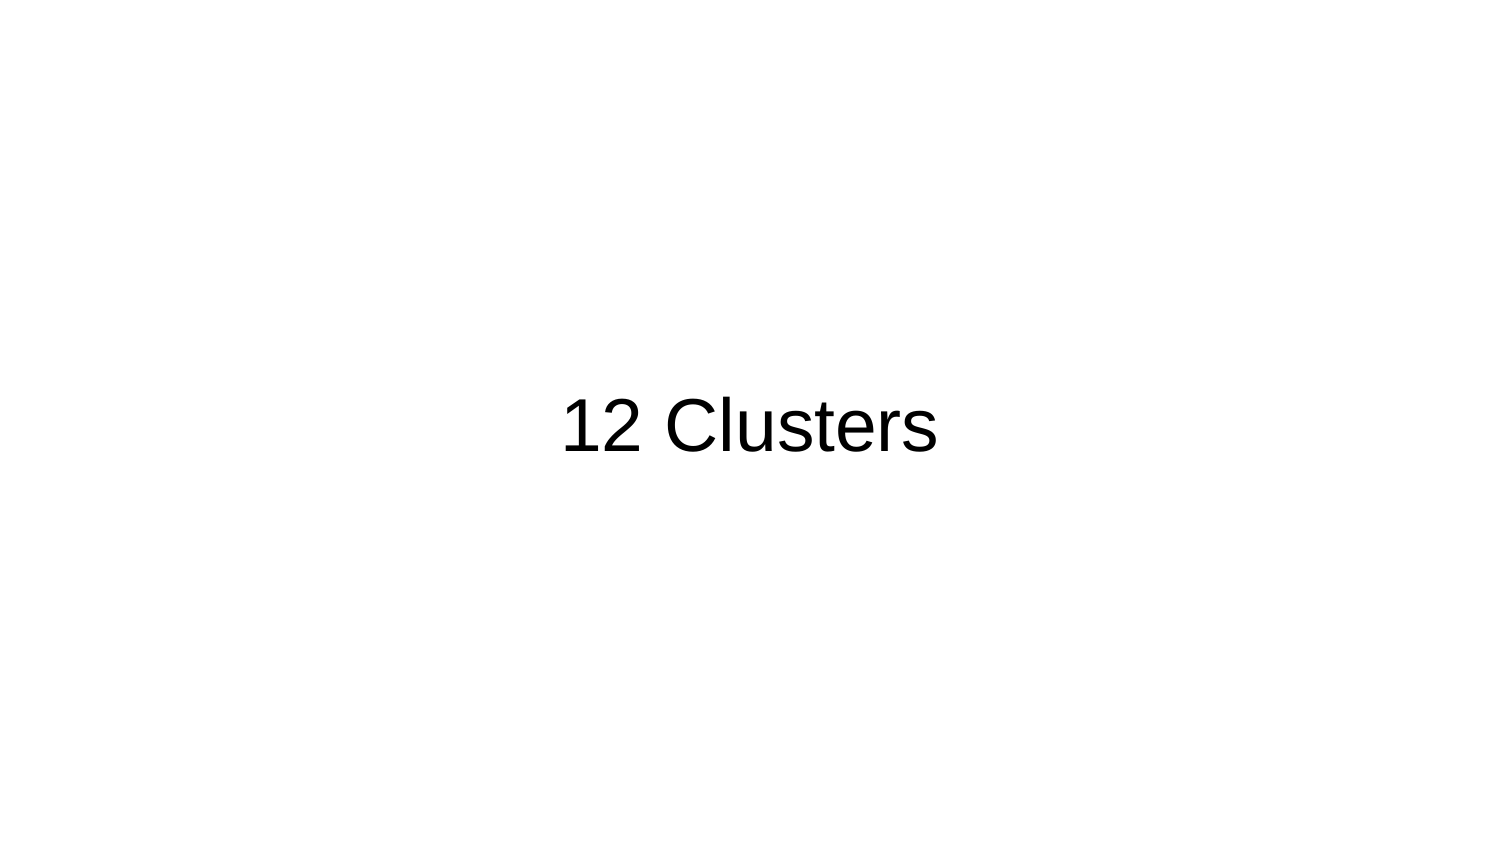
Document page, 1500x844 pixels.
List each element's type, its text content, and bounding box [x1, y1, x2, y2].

title 12 Clusters [51, 352, 1449, 491]
